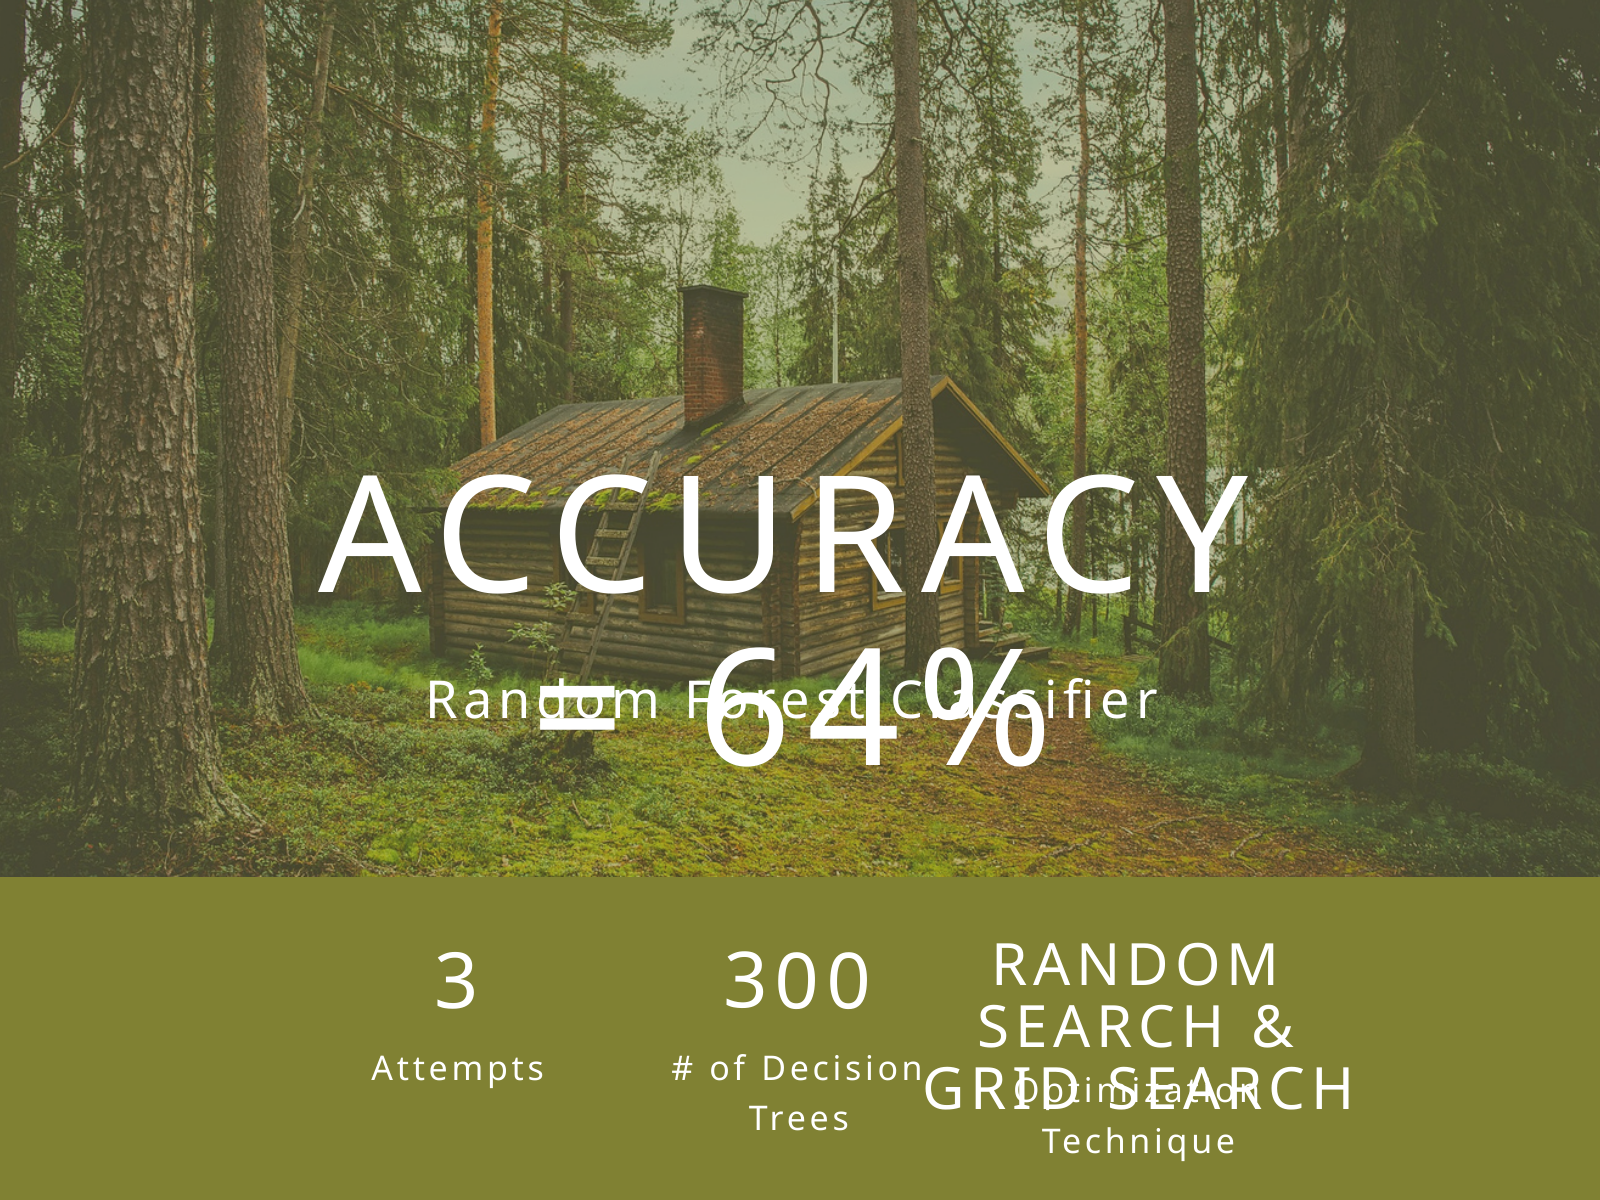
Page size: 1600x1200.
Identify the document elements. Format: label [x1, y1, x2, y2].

text_box [285, 930, 1370, 1157]
text_box [0, 0, 1600, 877]
